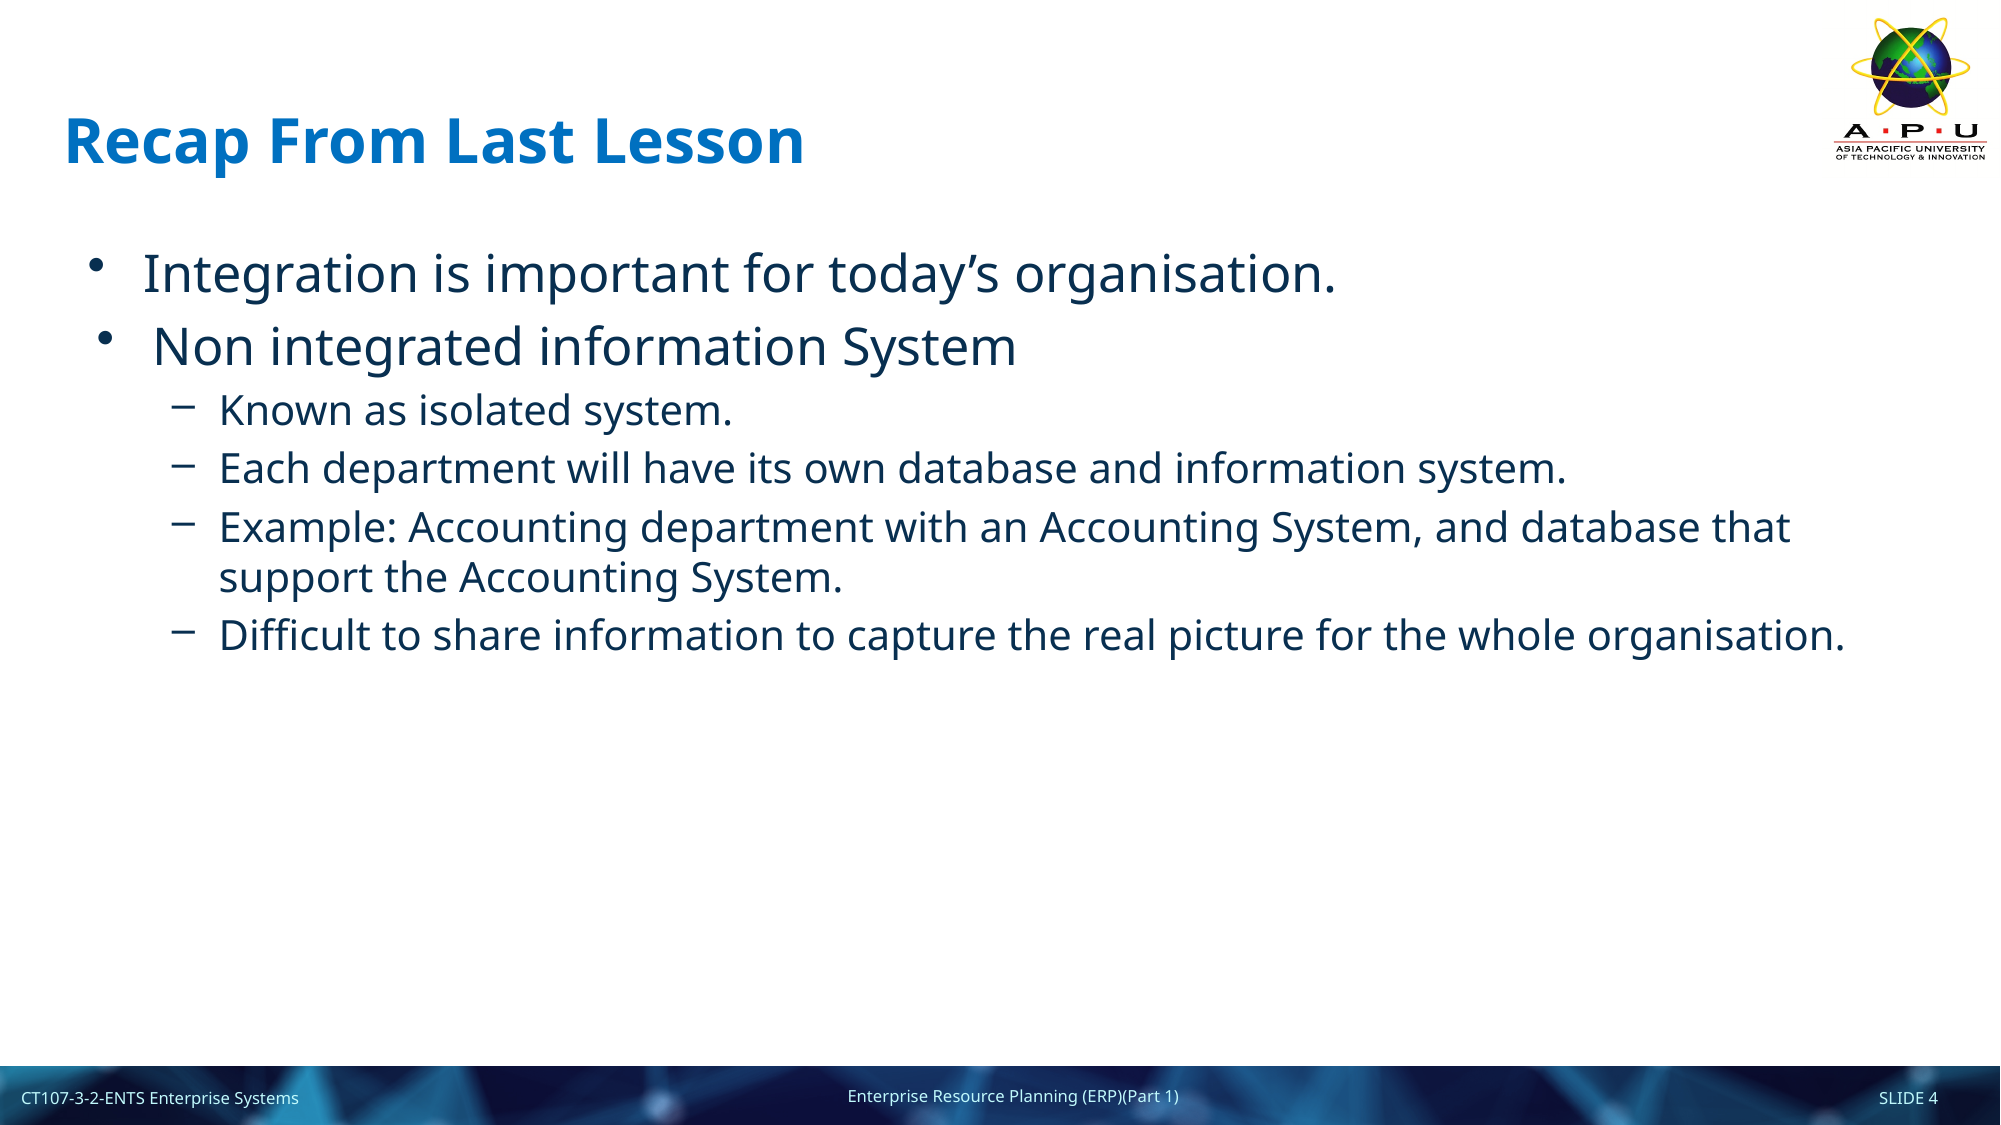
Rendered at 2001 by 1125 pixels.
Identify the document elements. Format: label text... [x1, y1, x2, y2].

picture [0, 1066, 2000, 1125]
list Integration is important for today’s organisation. Non integrated information System Known as isolated system. Each department will have its own database and information system. Example: Accounting department with an Accounting System, and database that support the Accounting System. Difficult to share information to capture the real picture for the whole organisation. [72, 232, 1952, 805]
title Recap From Last Lesson [48, 45, 1764, 233]
picture [1822, 0, 2000, 178]
